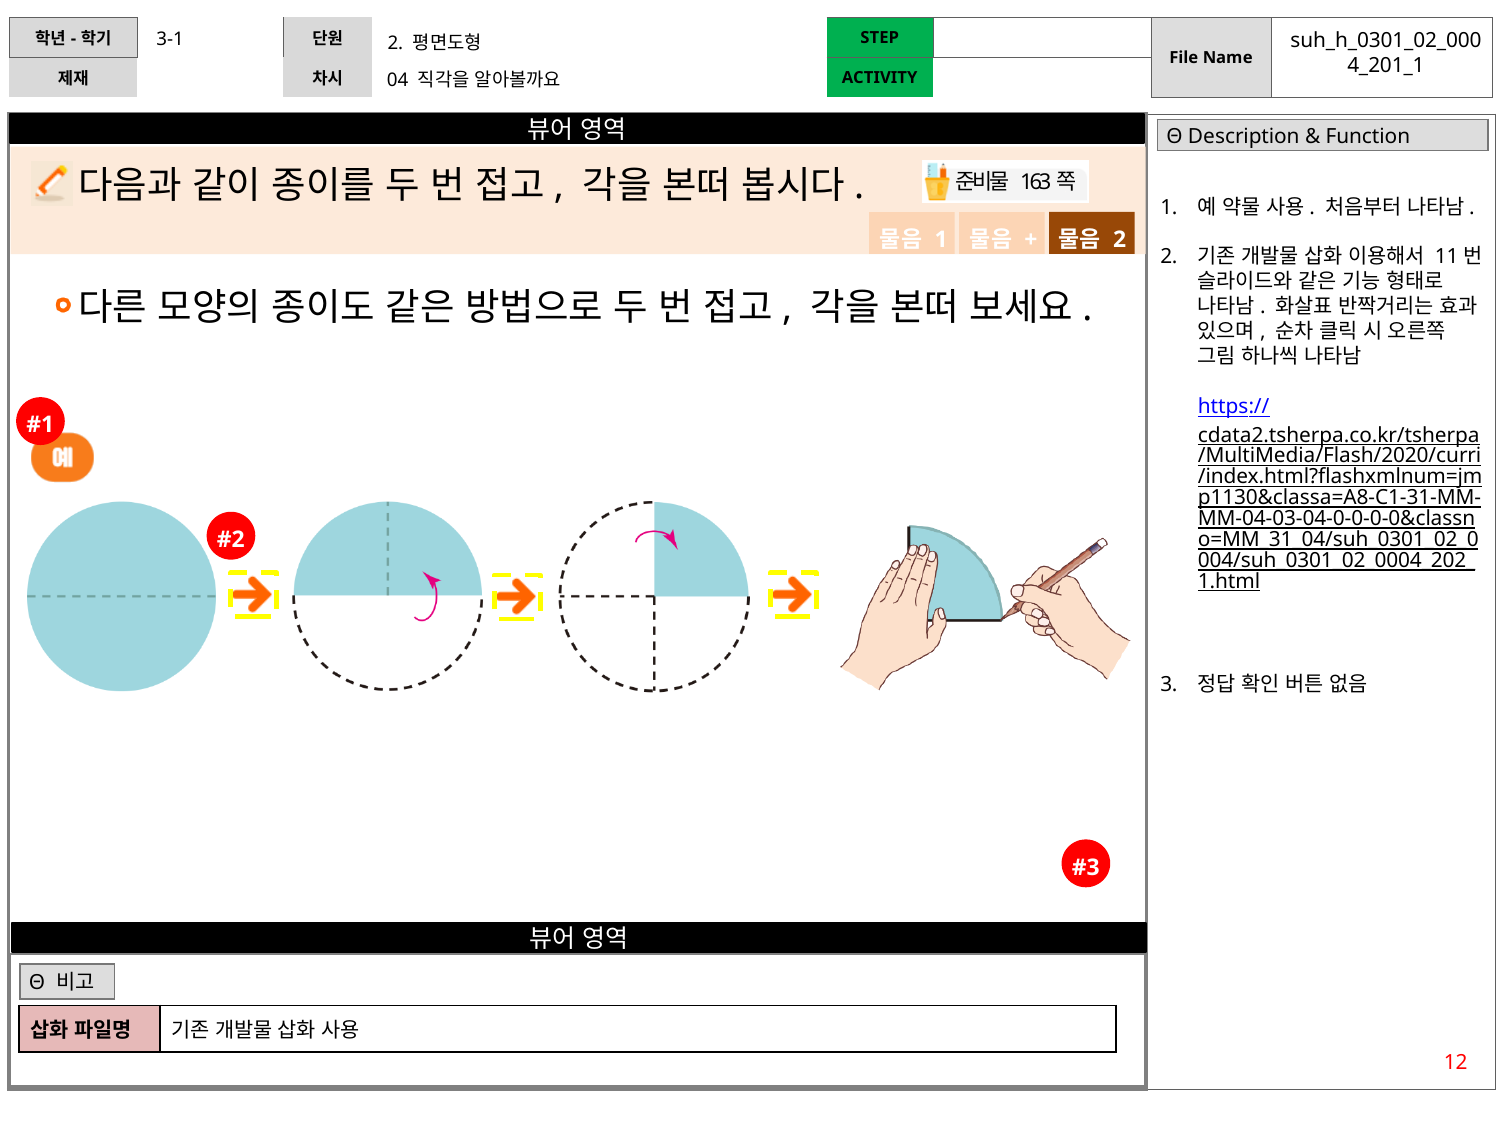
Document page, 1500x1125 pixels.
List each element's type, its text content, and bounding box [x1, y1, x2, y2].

text_box 다른 모양의 종이도 같은 방법으로 두 번 접고, 각을 본떠 보세요. [63, 275, 1132, 336]
text_box 04 직각을 알아볼까요 [372, 60, 821, 96]
picture [52, 293, 73, 315]
text_box 예 약물 사용. 처음부터 나타남. 기존 개발물 삽화 이용해서 11번 슬라이드와 같은 기능 형태로 나타남. 화살표 반짝거리는 효과 있으며, 순차 클릭 시 오른쪽 그림 하나씩 나타남 https://cdata2.tsherpa.co.kr/tsherpa/MultiMedia/Flash/2020/curri/index.html?flashxmlnum=jmp1130&classa=A8-C1-31-MM-MM-04-03-04-0-0-0-0&classno=MM_31_04/suh_0301_02_0004/suh_0301_02_0004_202_1.html 정답 확인 버튼 없음 [1145, 160, 1500, 557]
text_box 2. 평면도형 [372, 23, 828, 48]
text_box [922, 160, 1090, 203]
picture [29, 430, 96, 485]
table_header Θ Description & Function [1158, 120, 1487, 150]
text_box 물음 1 [865, 203, 975, 260]
text_box suh_h_0301_02_0004_201_1 [1271, 18, 1500, 84]
text_box [9, 145, 1148, 256]
text_box #3 [1059, 837, 1113, 890]
table_header 기존 개발물 삽화 사용 [161, 1006, 1115, 1051]
text_box 물음 + [975, 211, 1065, 260]
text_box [21, 496, 1141, 697]
text_box #1 [14, 395, 67, 441]
text_box 다음과 같이 종이를 두 번 접고, 각을 본떠 봅시다. [63, 153, 1150, 214]
text_box 물음 2 [1065, 203, 1146, 260]
picture [31, 161, 73, 206]
text_box 3-1 [141, 18, 284, 55]
table_header 삽화 파일명 [20, 1006, 159, 1051]
